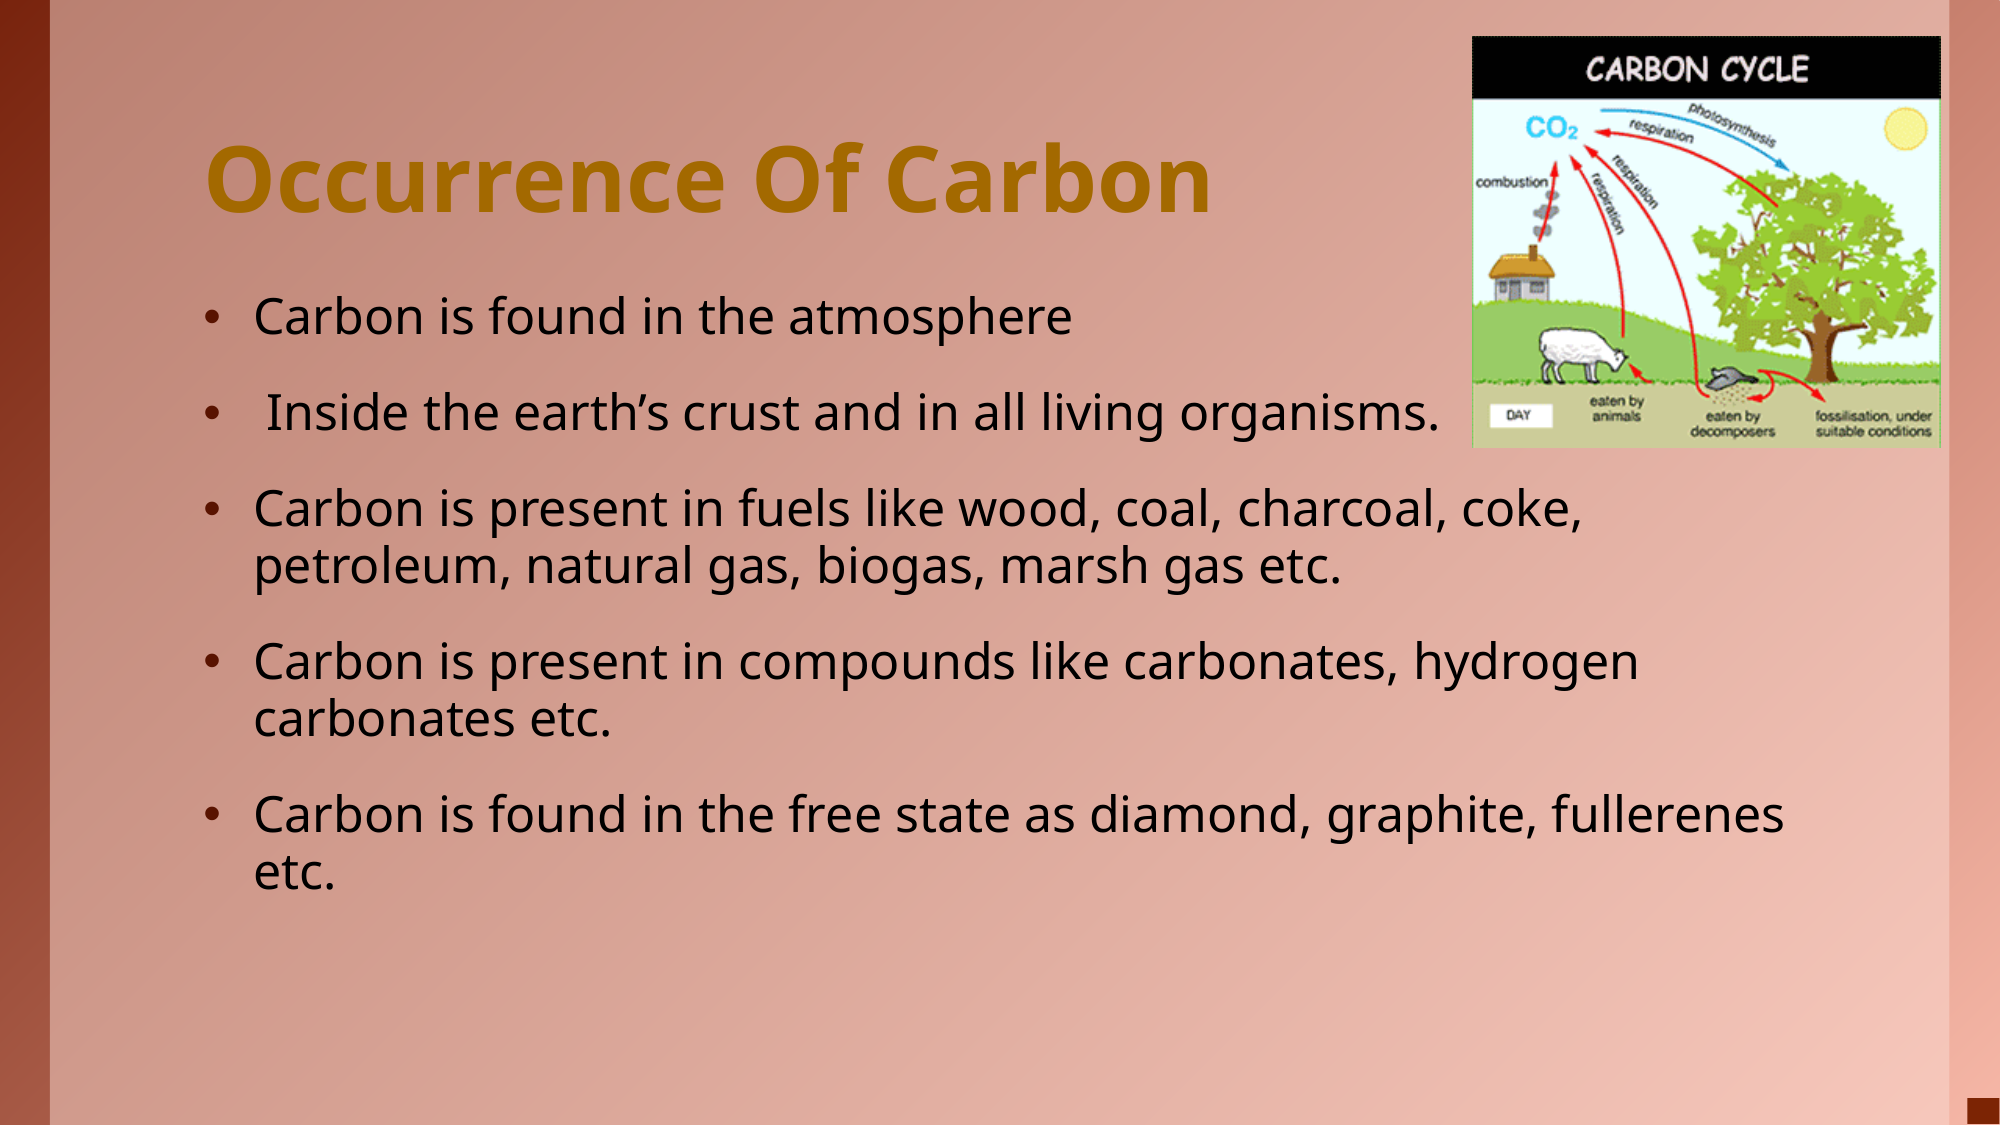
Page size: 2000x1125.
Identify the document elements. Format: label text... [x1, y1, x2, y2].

title Occurrence Of Carbon [183, 12, 1850, 242]
text_box [1966, 1097, 2000, 1125]
list Carbon is found in the atmosphere Inside the earth’s crust and in all living organisms. Carbon is present in fuels like wood, coal, charcoal, coke, petroleum, natural gas, biogas, marsh gas etc. Carbon is present in compounds like carbonates, hydrogen carbonates etc. Carbon is found in the free state as diamond, graphite, fullerenes etc. [183, 279, 1850, 1013]
picture [1472, 36, 1941, 448]
